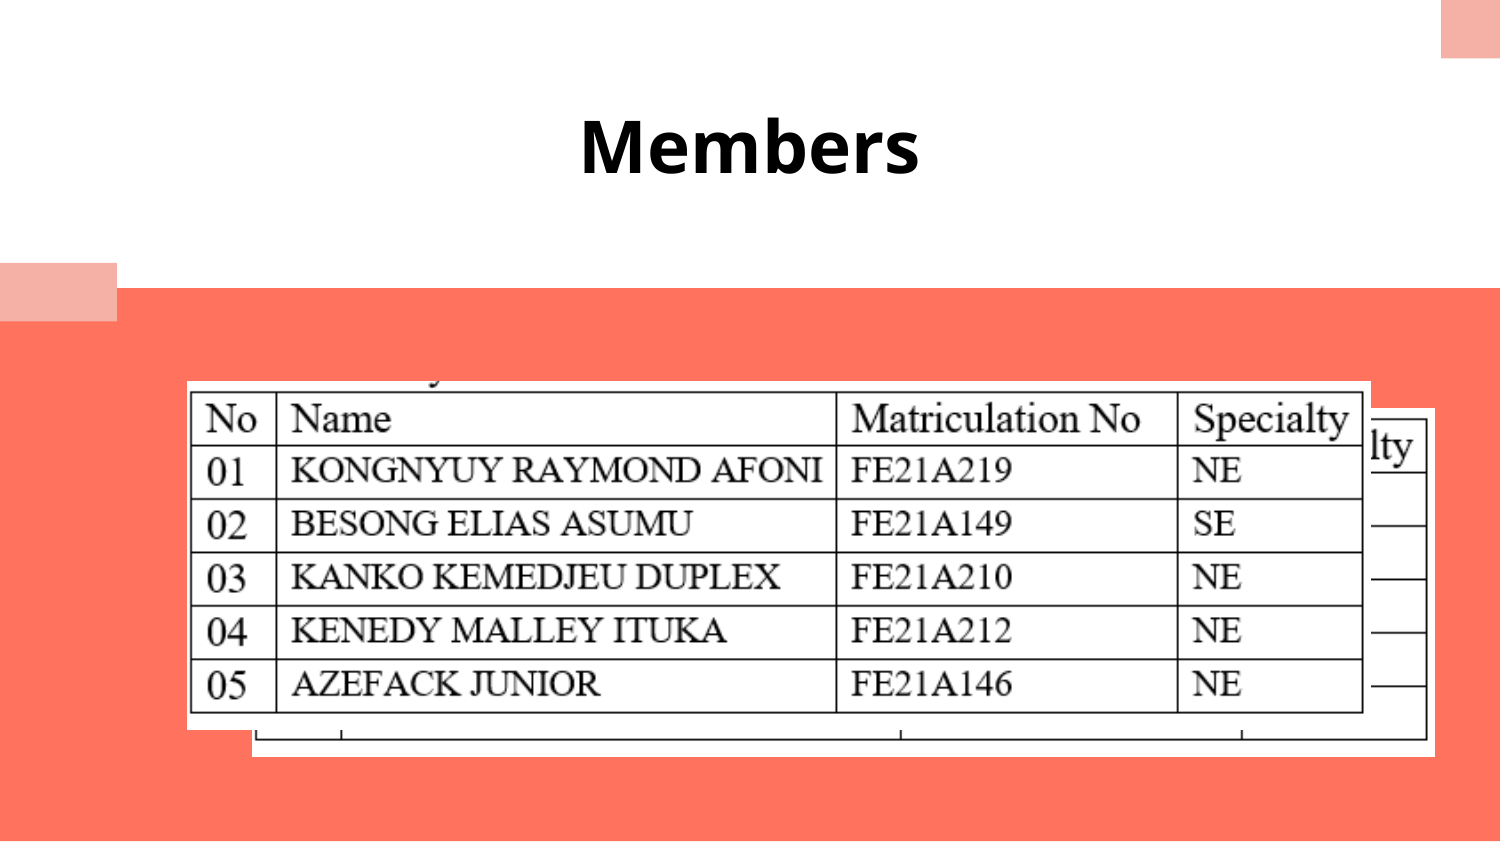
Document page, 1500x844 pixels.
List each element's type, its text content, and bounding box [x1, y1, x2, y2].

title Members [97, 107, 1402, 181]
picture [187, 380, 1435, 757]
